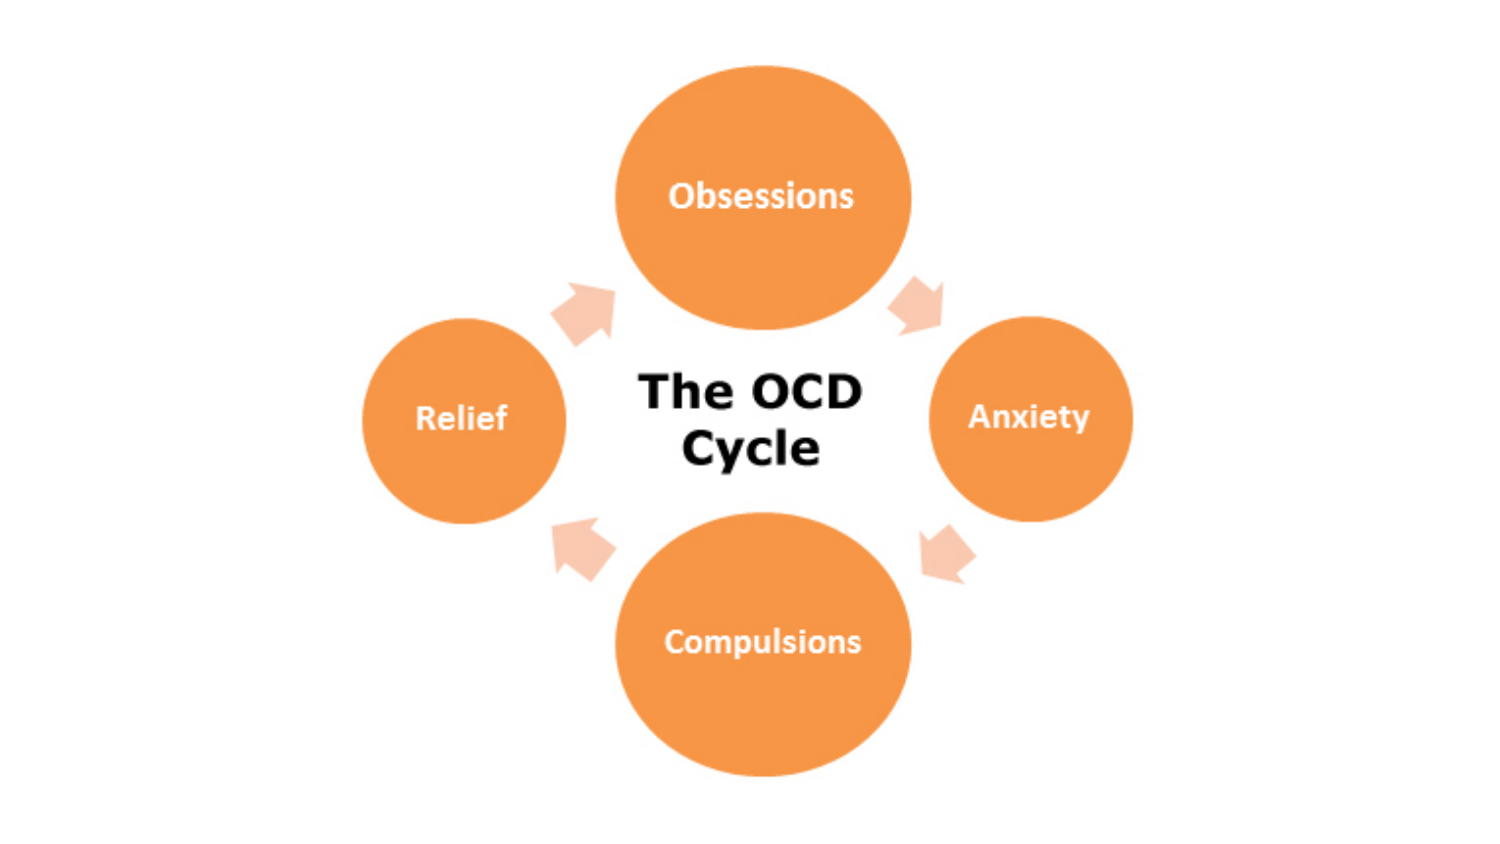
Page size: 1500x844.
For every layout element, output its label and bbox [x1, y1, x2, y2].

picture [343, 60, 1157, 784]
